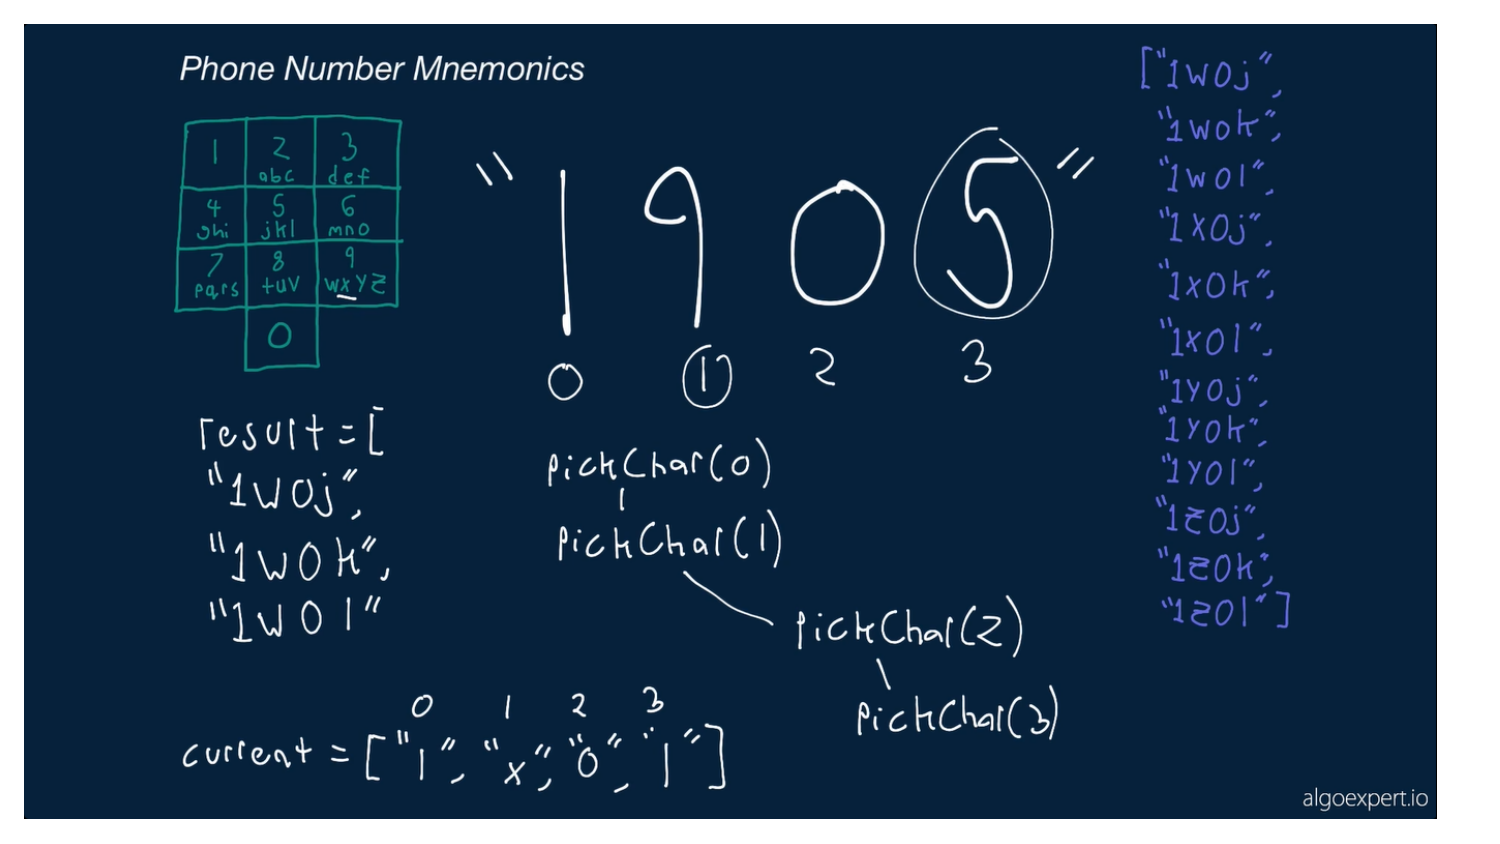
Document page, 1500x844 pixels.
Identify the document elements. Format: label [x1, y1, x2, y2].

picture [24, 24, 1437, 819]
